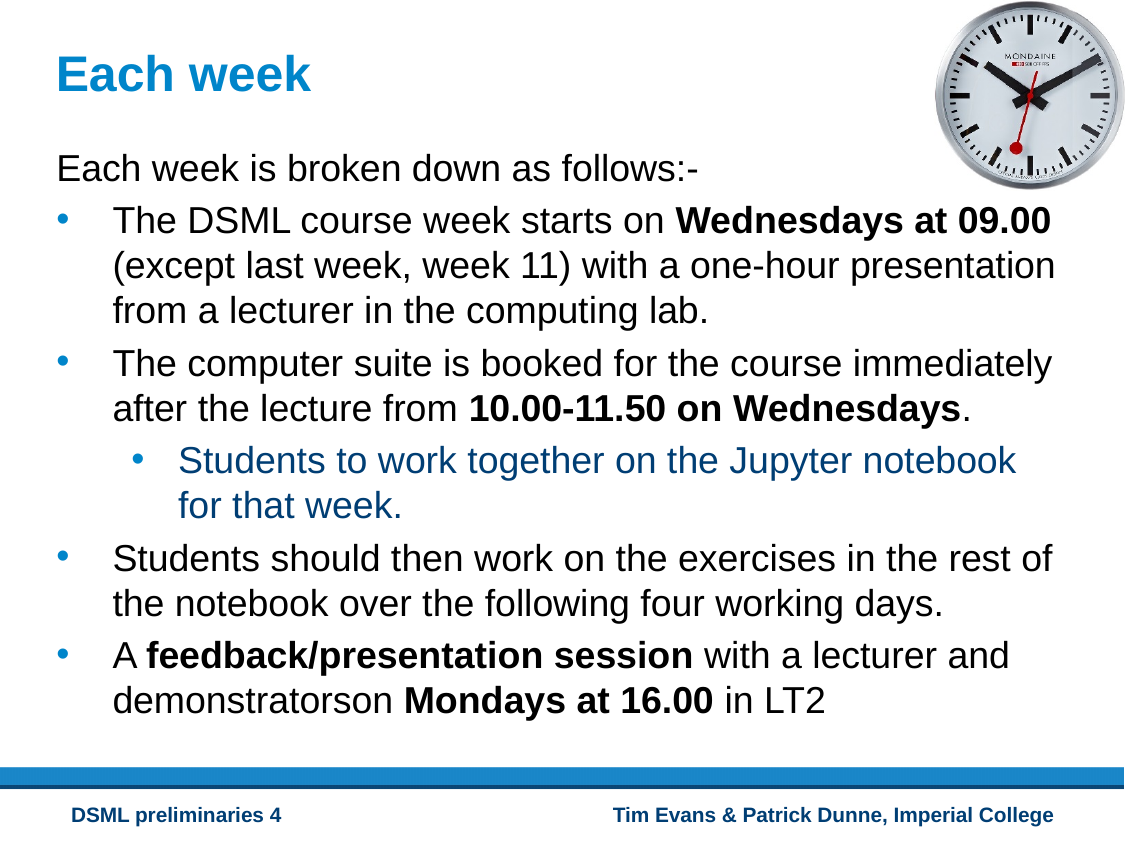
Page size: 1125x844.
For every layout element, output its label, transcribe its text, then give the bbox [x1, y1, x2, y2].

title Each week [55, 36, 929, 99]
list Each week is broken down as follows:- The DSML course week starts on Wednesdays at 09.00 (except last week, week 11) with a one-hour presentation from a lecturer in the computing lab. The computer suite is booked for the course immediately after the lecture from 10.00-11.50 on Wednesdays. Students to work together on the Jupyter notebook for that week. Students should then work on the exercises in the rest of the notebook over the following four working days. A feedback/presentation session with a lecturer and demonstratorson Mondays at 16.00 in LT2 [56, 143, 1069, 752]
picture [0, 0, 1125, 844]
